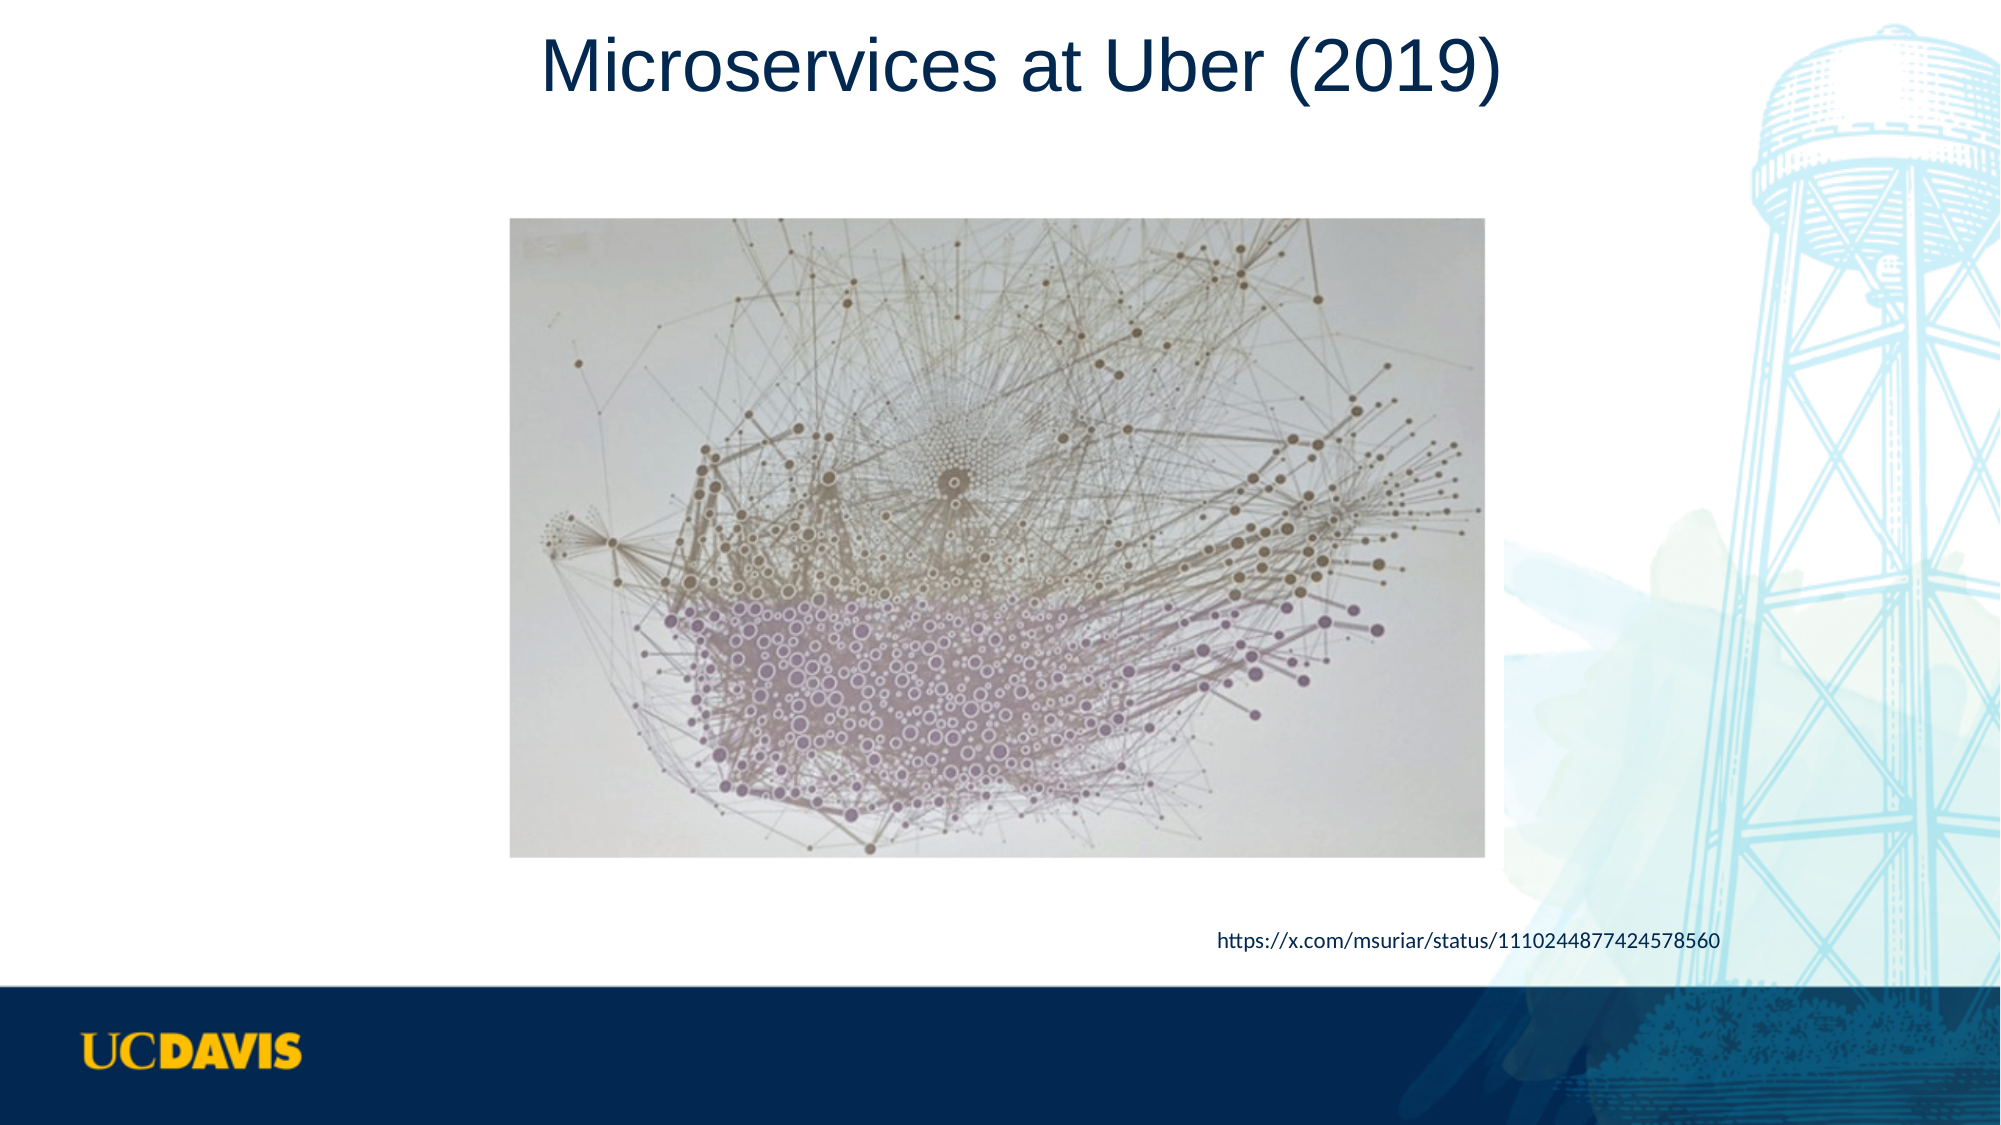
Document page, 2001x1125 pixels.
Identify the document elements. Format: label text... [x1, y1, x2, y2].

text_box https://x.com/msuriar/status/1110244877424578560 [1202, 918, 1737, 961]
title Microservices at Uber (2019) [0, 0, 2000, 115]
picture [0, 0, 2001, 1125]
